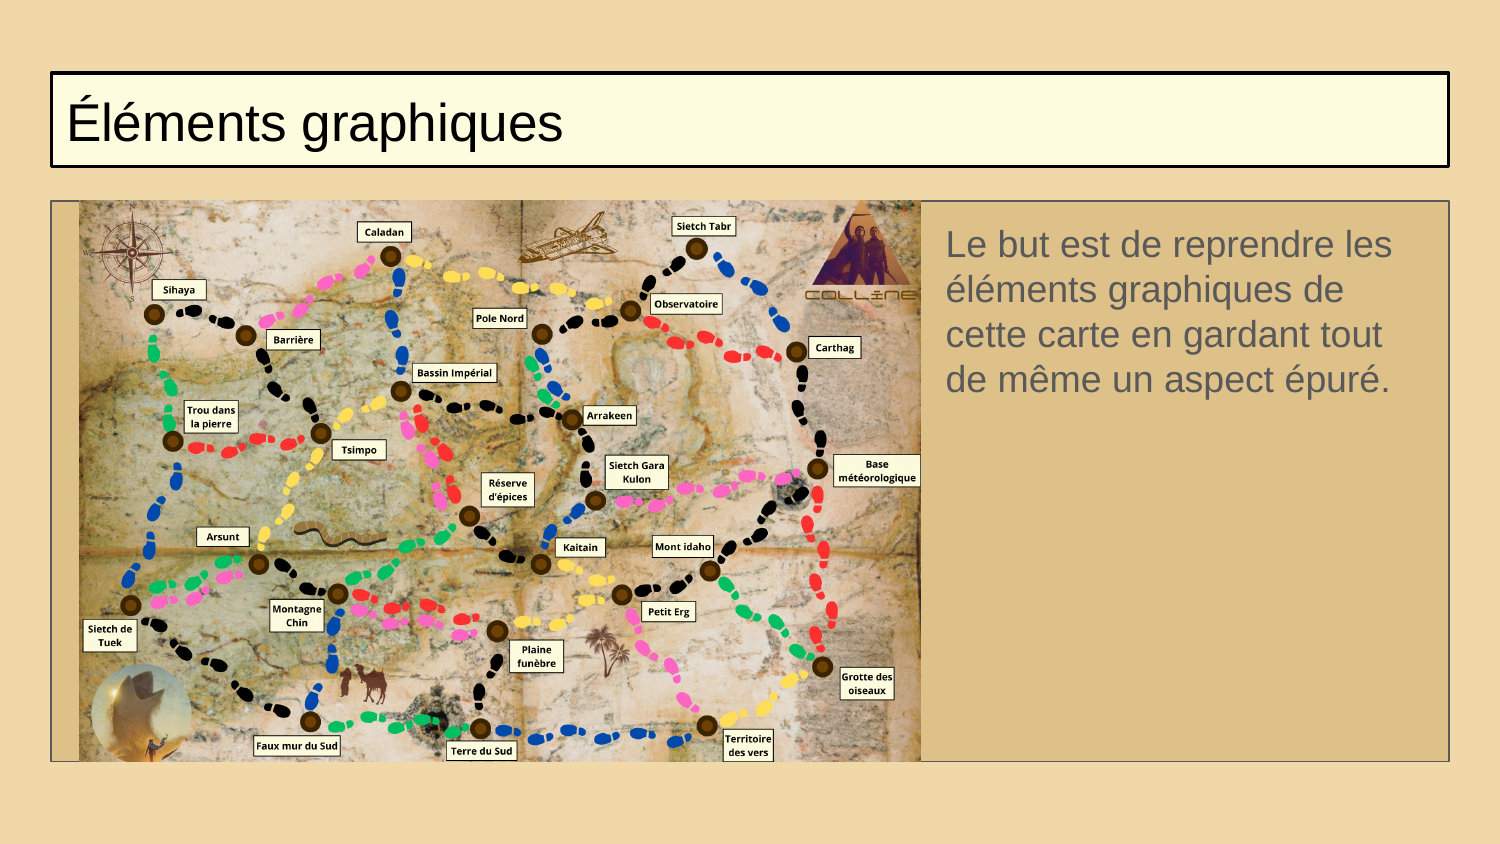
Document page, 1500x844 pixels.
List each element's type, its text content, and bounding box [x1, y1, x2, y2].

text_box [921, 200, 1449, 762]
picture [79, 200, 921, 762]
text_box Le but est de reprendre les éléments graphiques de cette carte en gardant tout de même un aspect épuré. [930, 205, 1449, 729]
text_box [51, 200, 78, 762]
title Éléments graphiques [51, 72, 1449, 167]
